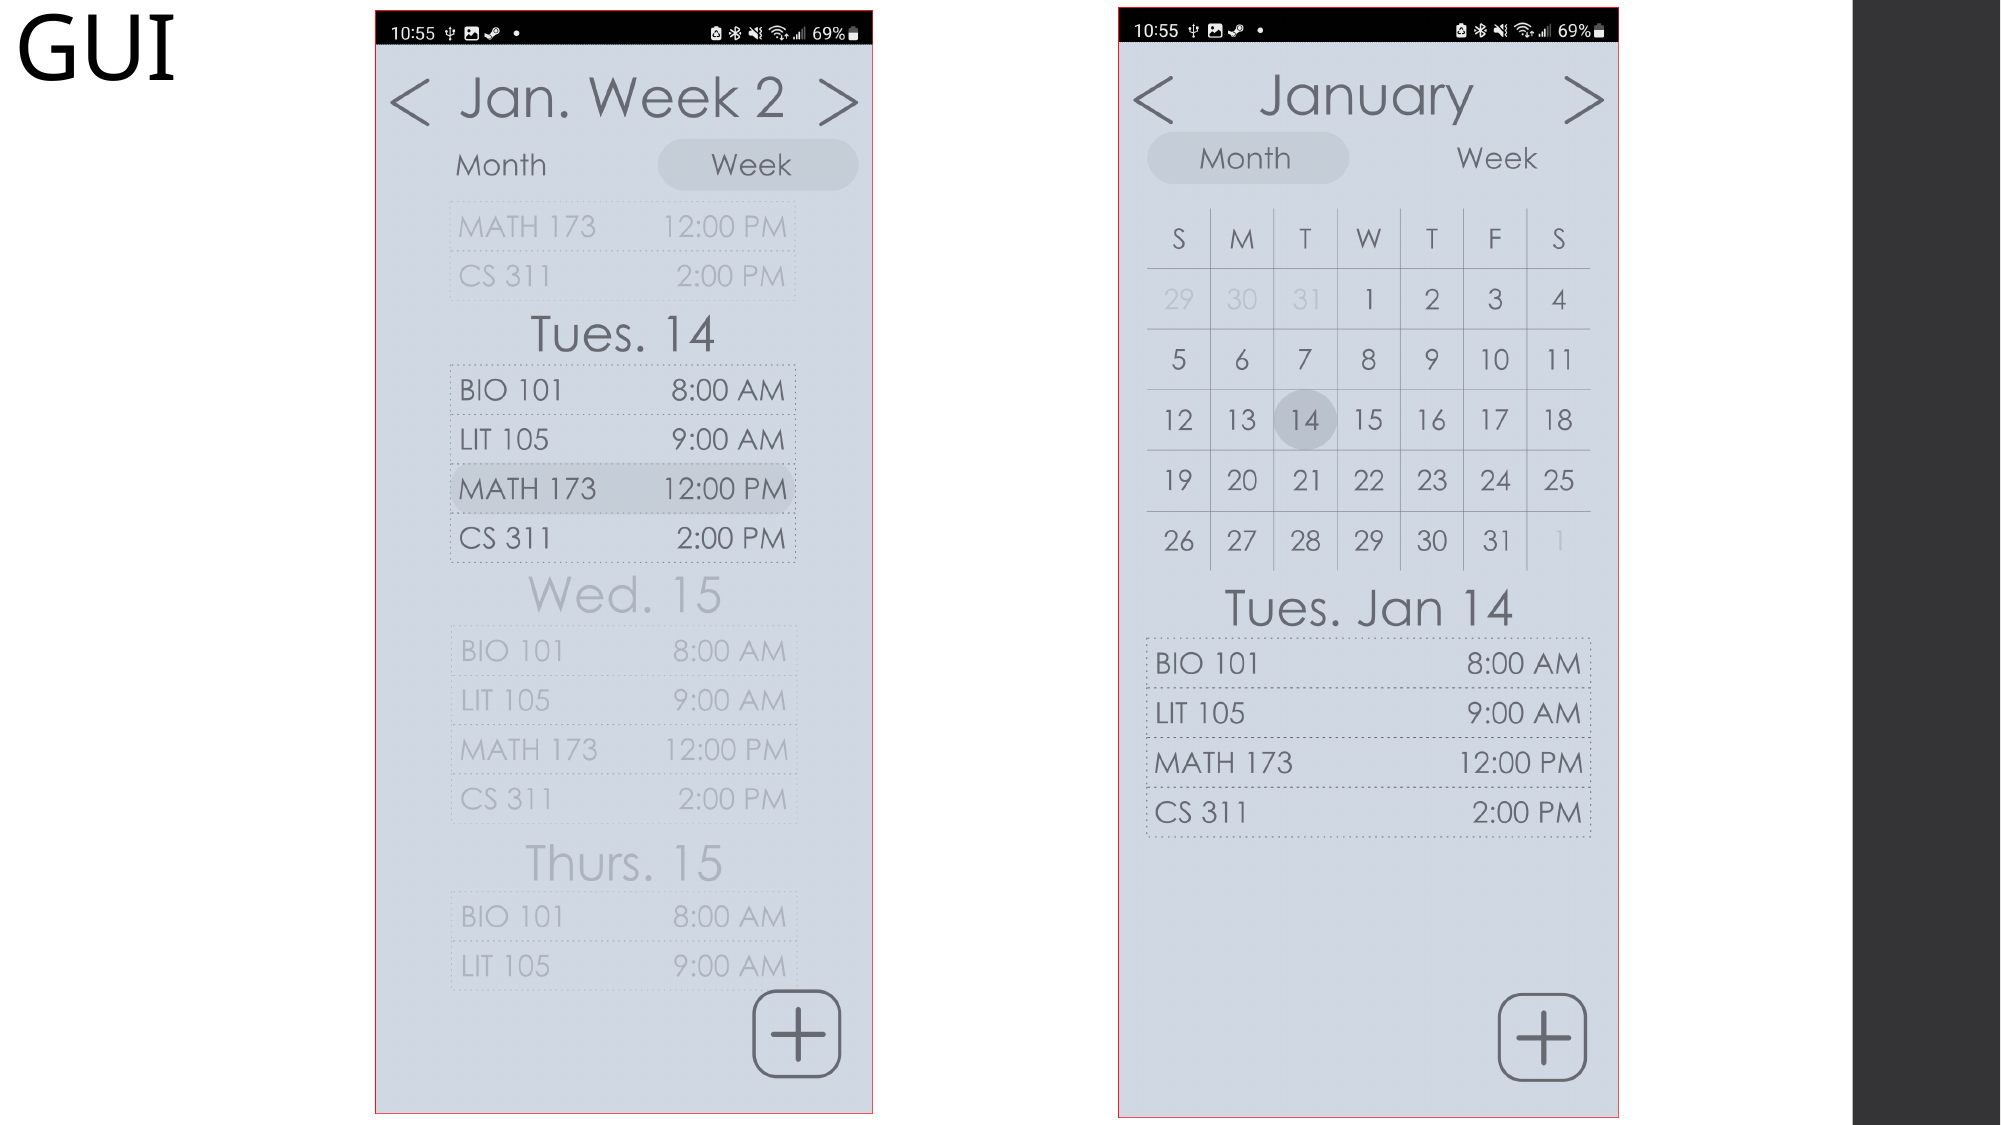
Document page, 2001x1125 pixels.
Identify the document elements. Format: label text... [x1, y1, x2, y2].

picture [375, 10, 873, 1115]
title GUI [0, 0, 1590, 218]
picture [1118, 6, 1619, 1119]
